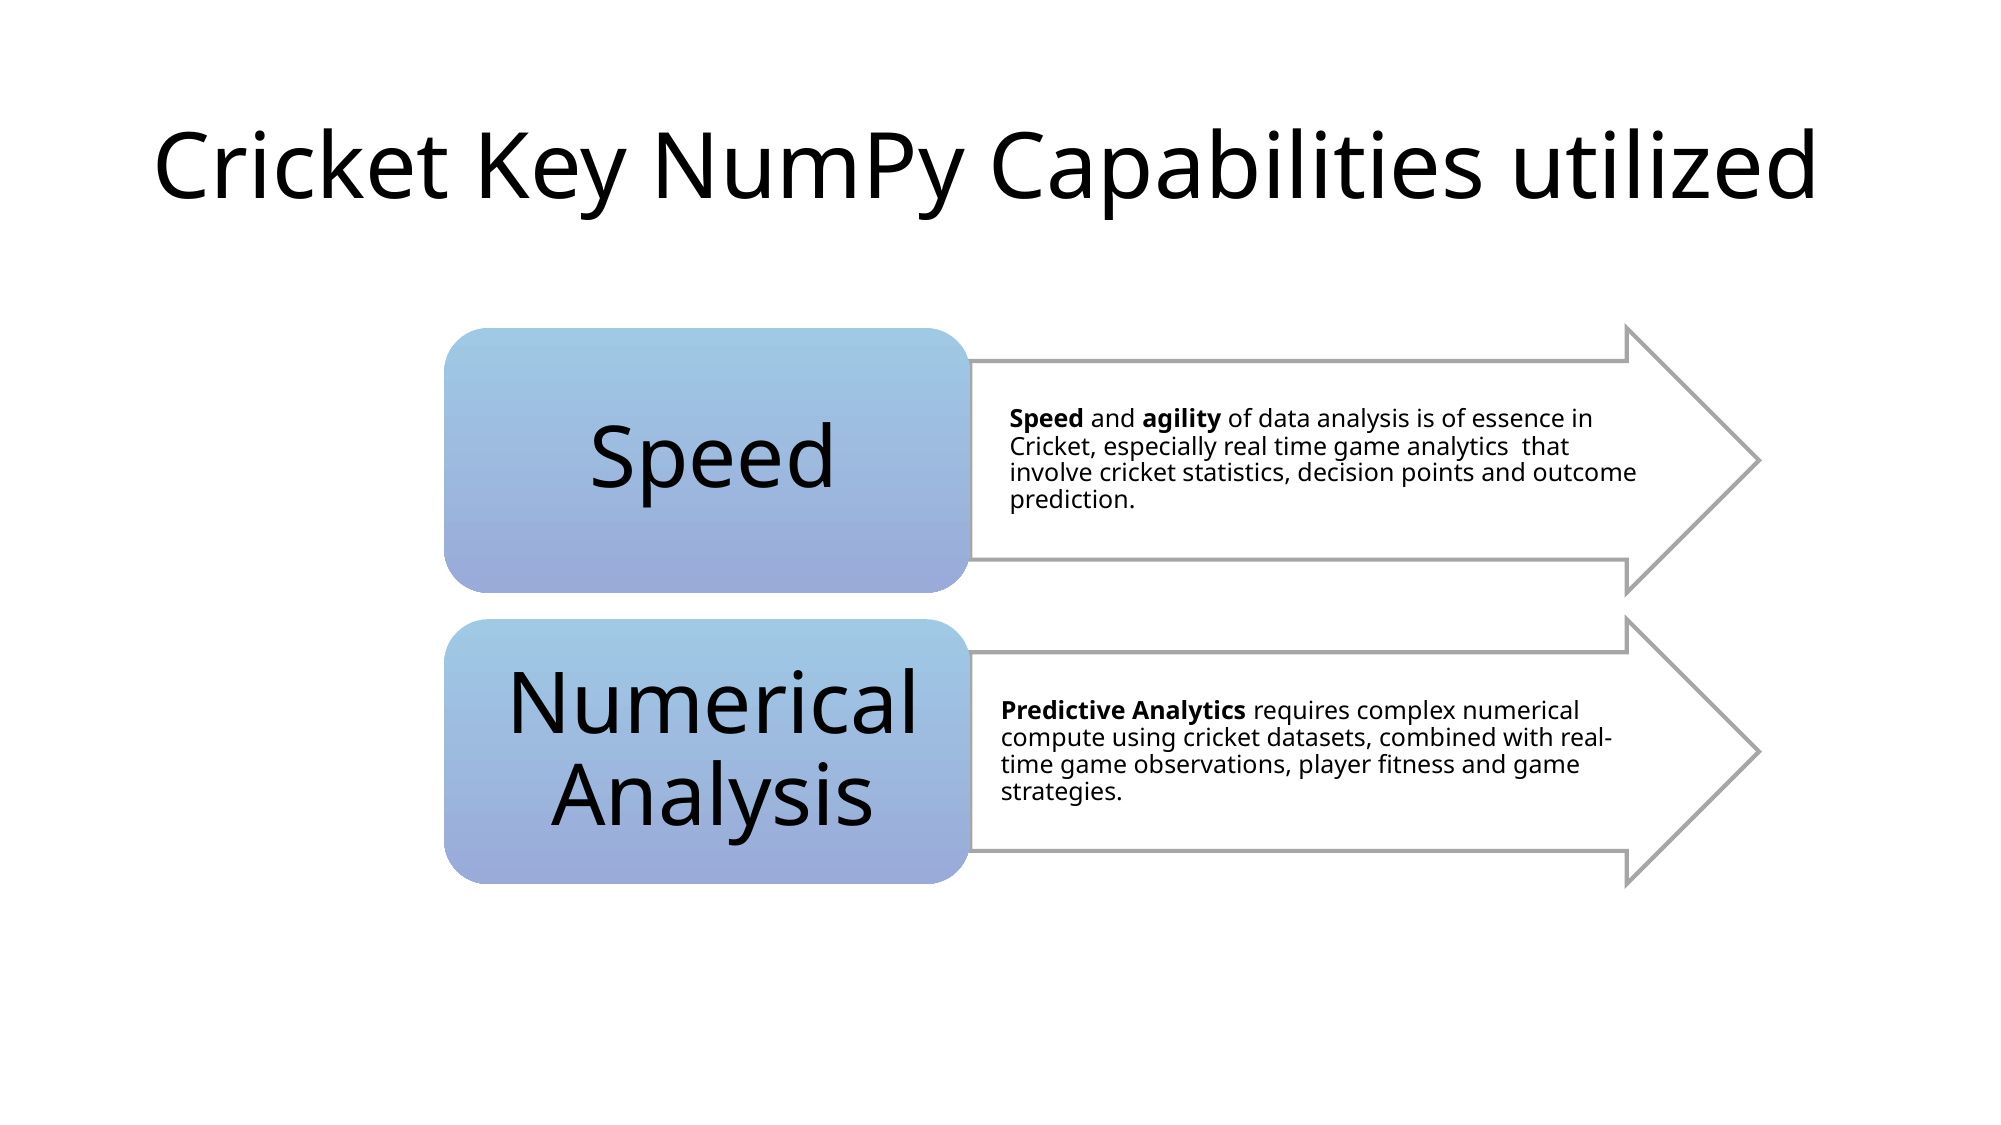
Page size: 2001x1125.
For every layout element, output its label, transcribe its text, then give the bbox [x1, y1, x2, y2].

title Cricket Key NumPy Capabilities utilized [137, 59, 1863, 278]
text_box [444, 327, 1760, 885]
